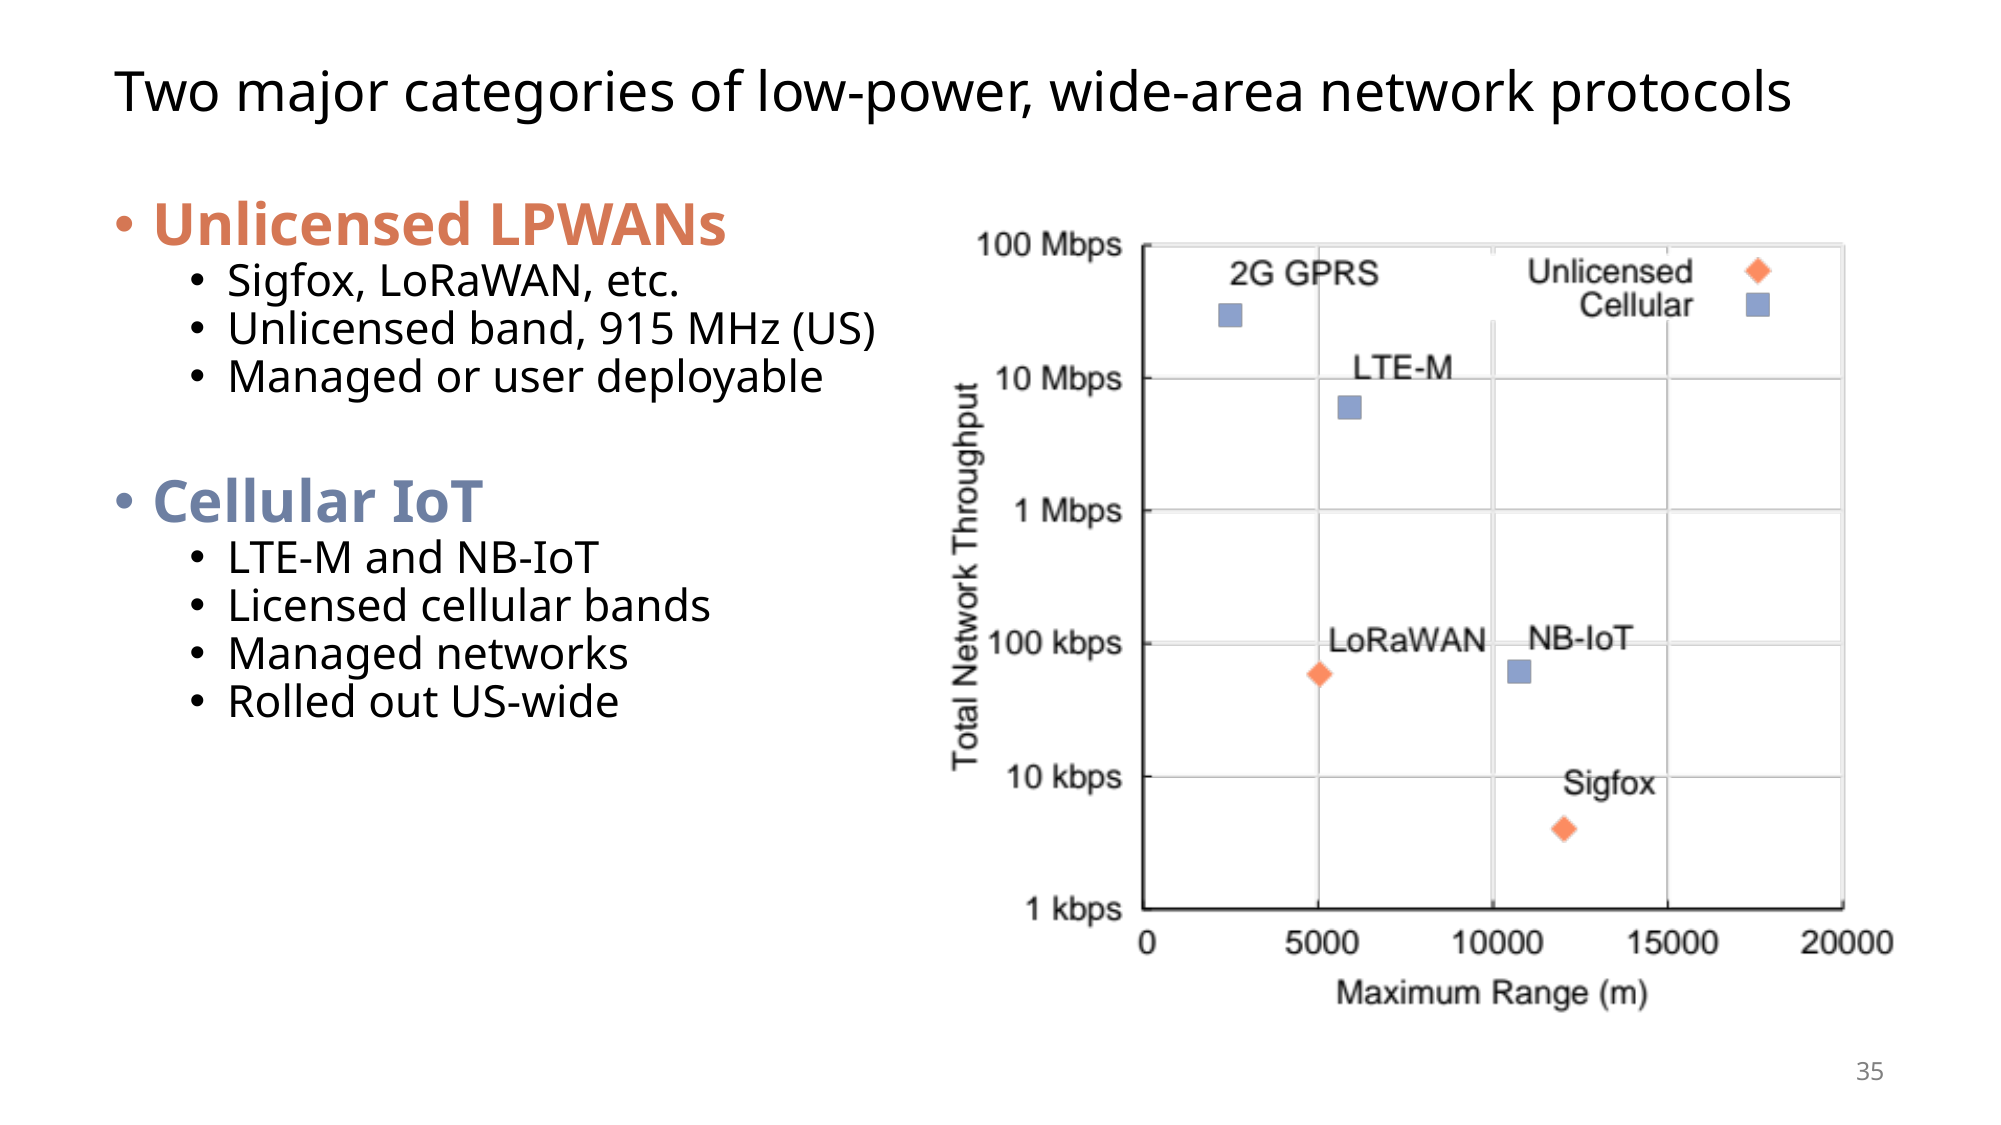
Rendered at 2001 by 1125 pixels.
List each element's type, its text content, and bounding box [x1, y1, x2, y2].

title Two major categories of low-power, wide-area network protocols [99, 37, 1900, 150]
slide_number 35 [1749, 1042, 1900, 1103]
picture [899, 212, 1900, 1013]
list Unlicensed LPWANs Sigfox, LoRaWAN, etc. Unlicensed band, 915 MHz (US) Managed or user deployable Cellular IoT LTE-M and NB-IoT Licensed cellular bands Managed networks Rolled out US-wide [99, 187, 1900, 1013]
